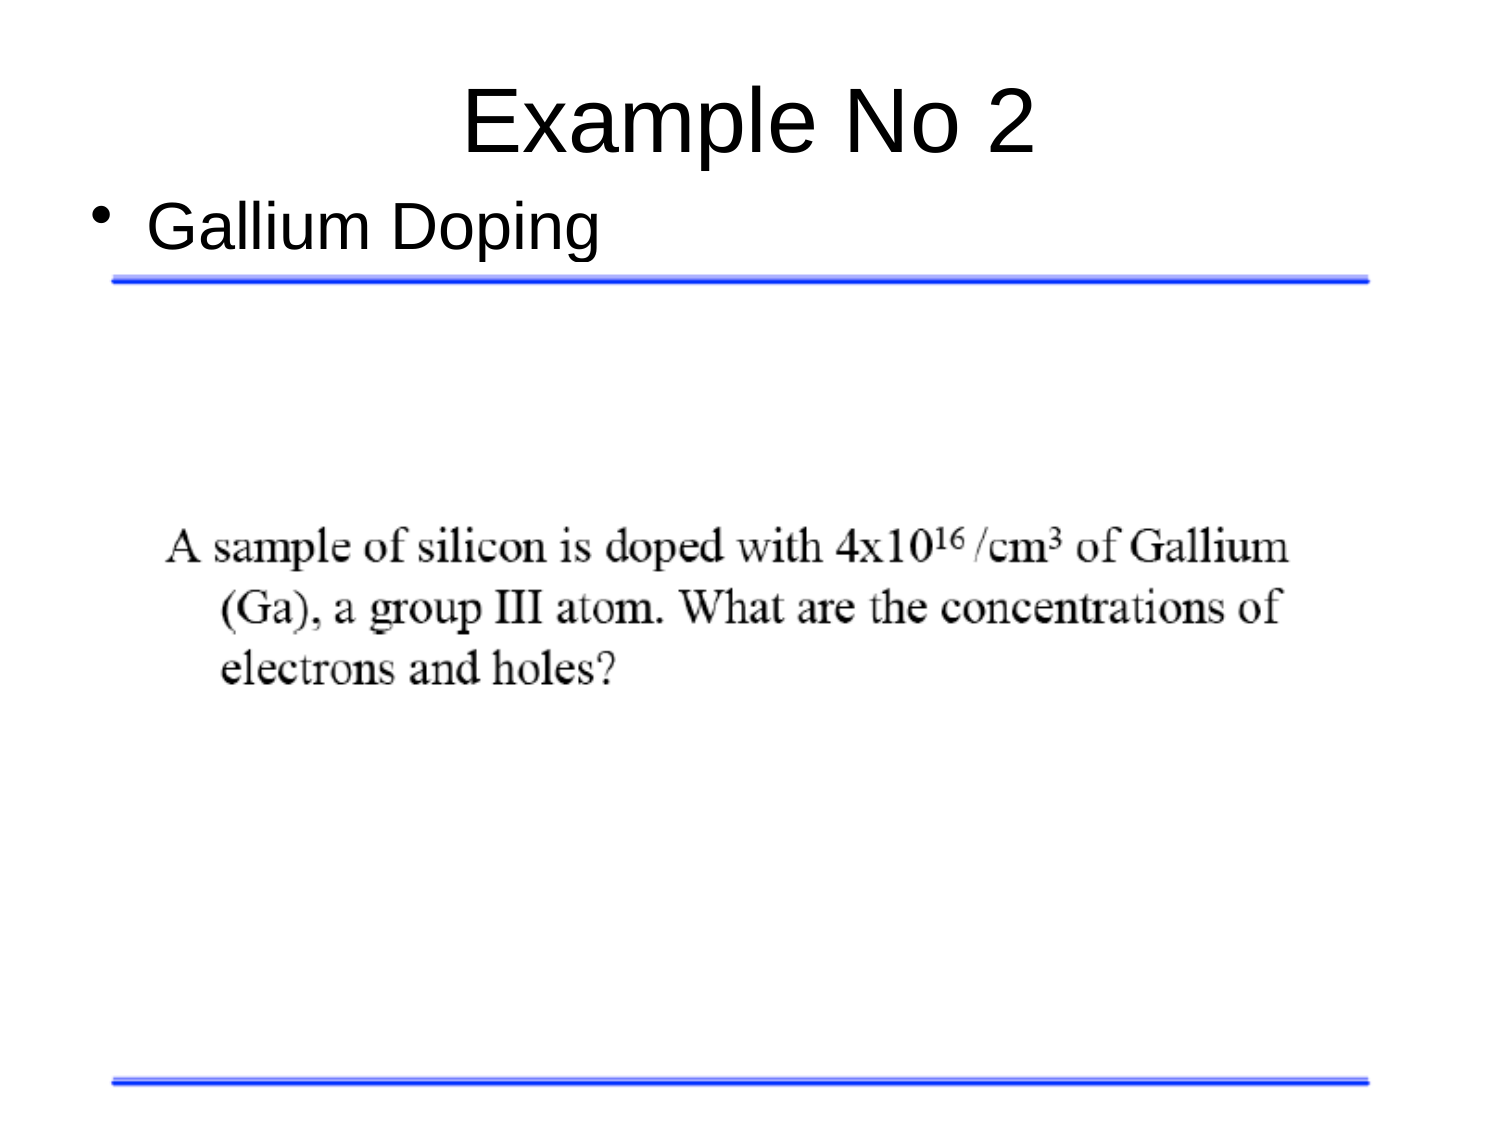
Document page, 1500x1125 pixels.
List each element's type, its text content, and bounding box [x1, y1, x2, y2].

picture [97, 262, 1401, 1104]
list Gallium Doping [74, 174, 688, 301]
title Example No 2 [74, 44, 1426, 188]
